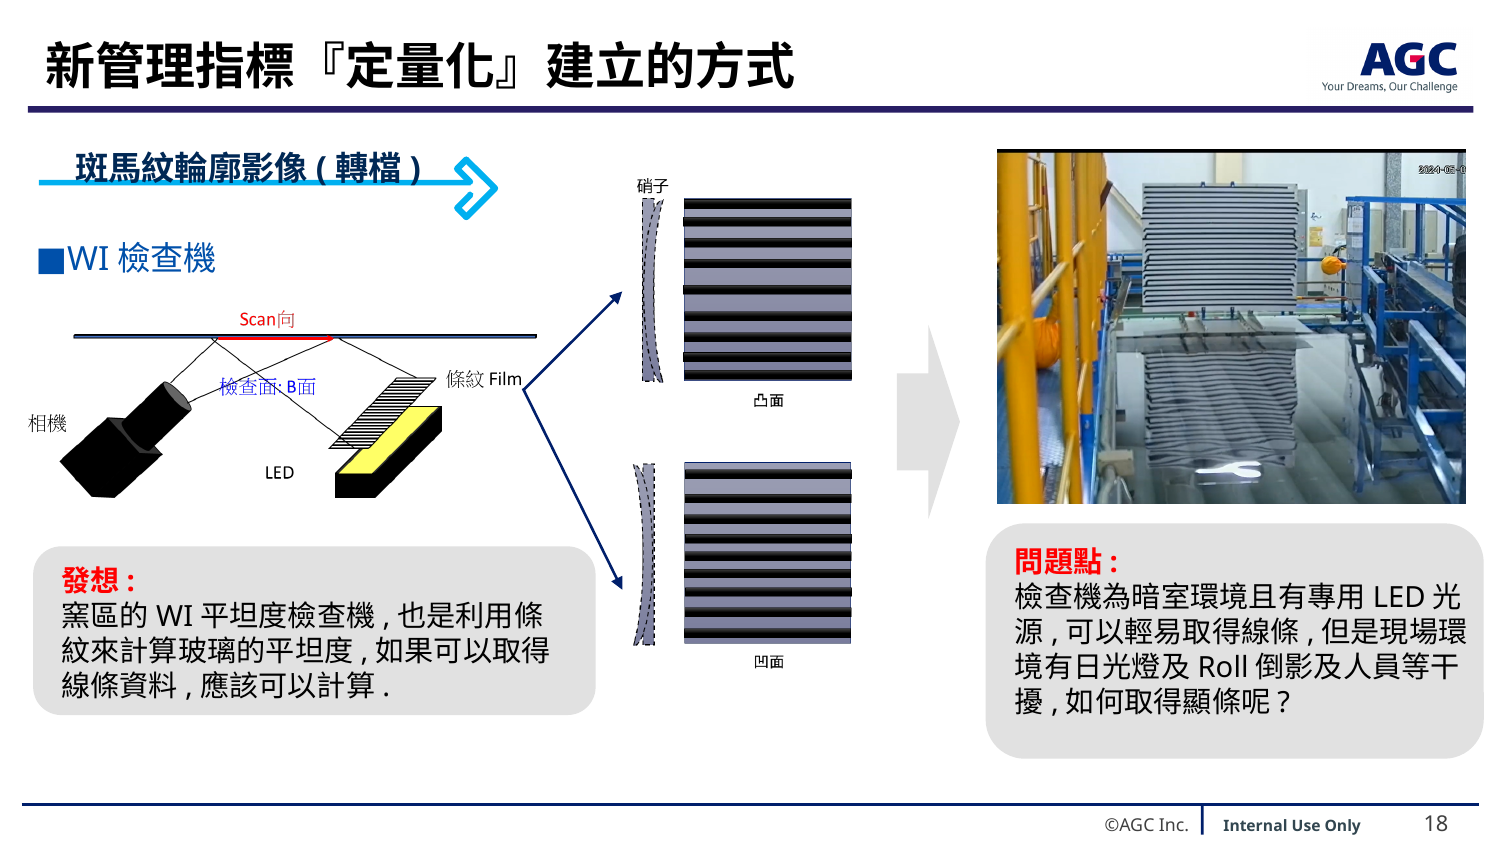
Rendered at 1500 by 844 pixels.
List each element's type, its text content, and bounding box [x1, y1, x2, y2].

text_box 發想: 窯區的WI平坦度檢查機,也是利用條紋來計算玻璃的平坦度,如果可以取得線條資料,應該可以計算. [53, 583, 575, 681]
text_box [32, 545, 597, 717]
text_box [38, 139, 496, 218]
picture [997, 149, 1466, 504]
picture [15, 300, 523, 498]
picture [1306, 27, 1473, 106]
picture [632, 462, 852, 681]
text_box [522, 388, 623, 590]
picture [627, 170, 852, 420]
text_box 新管理指標『定量化』建立的方式 [30, 34, 811, 104]
text_box 問題點: 檢查機為暗室環境且有專用LED光源,可以輕易取得線條,但是現場環境有日光燈及Roll倒影及人員等干擾,如何取得顯條呢? [1007, 558, 1476, 739]
text_box [984, 522, 1485, 760]
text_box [523, 291, 623, 390]
text_box [895, 324, 962, 520]
text_box ■WI檢查機 [28, 221, 388, 292]
